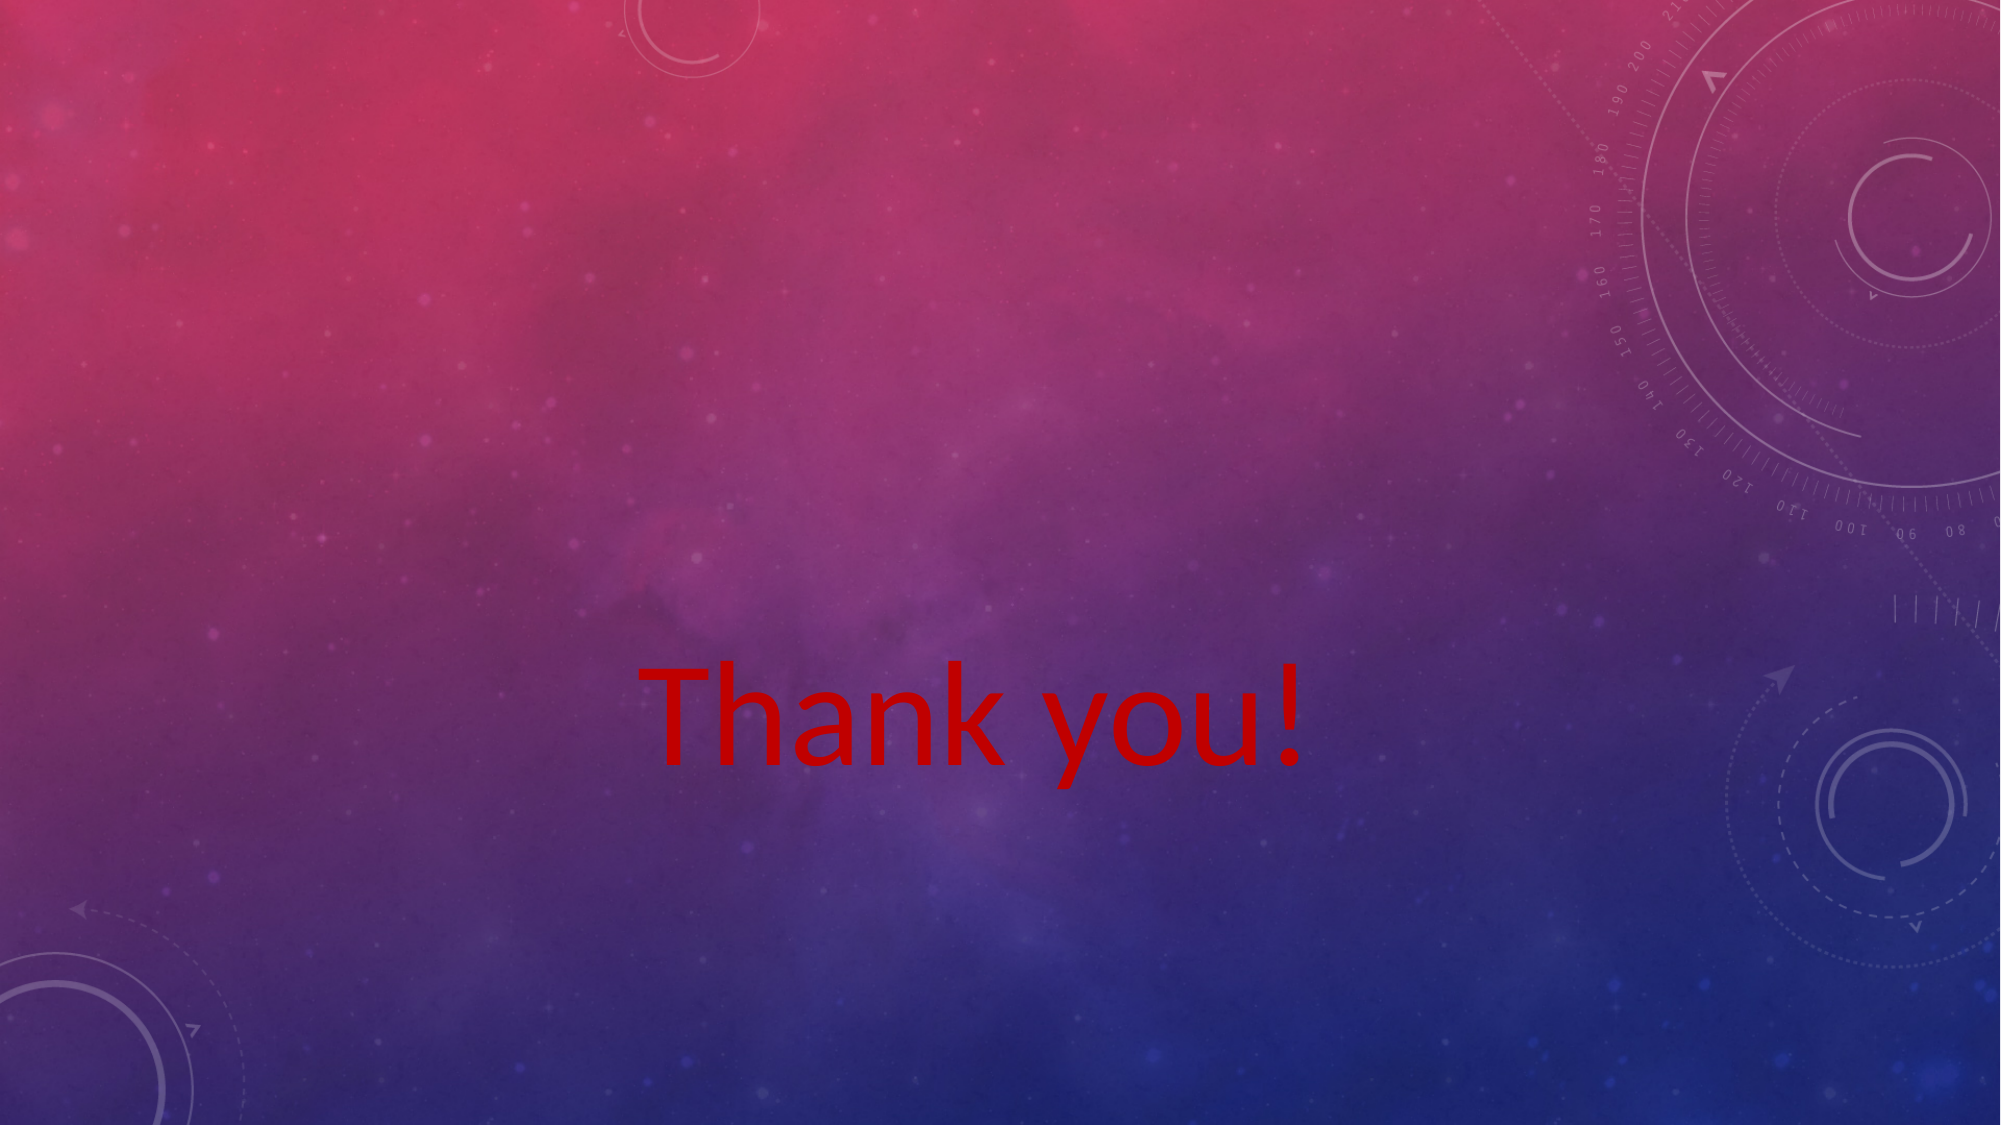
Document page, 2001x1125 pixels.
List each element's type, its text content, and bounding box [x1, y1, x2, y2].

picture [0, 0, 2001, 1125]
list Thank you! [113, 248, 1839, 962]
